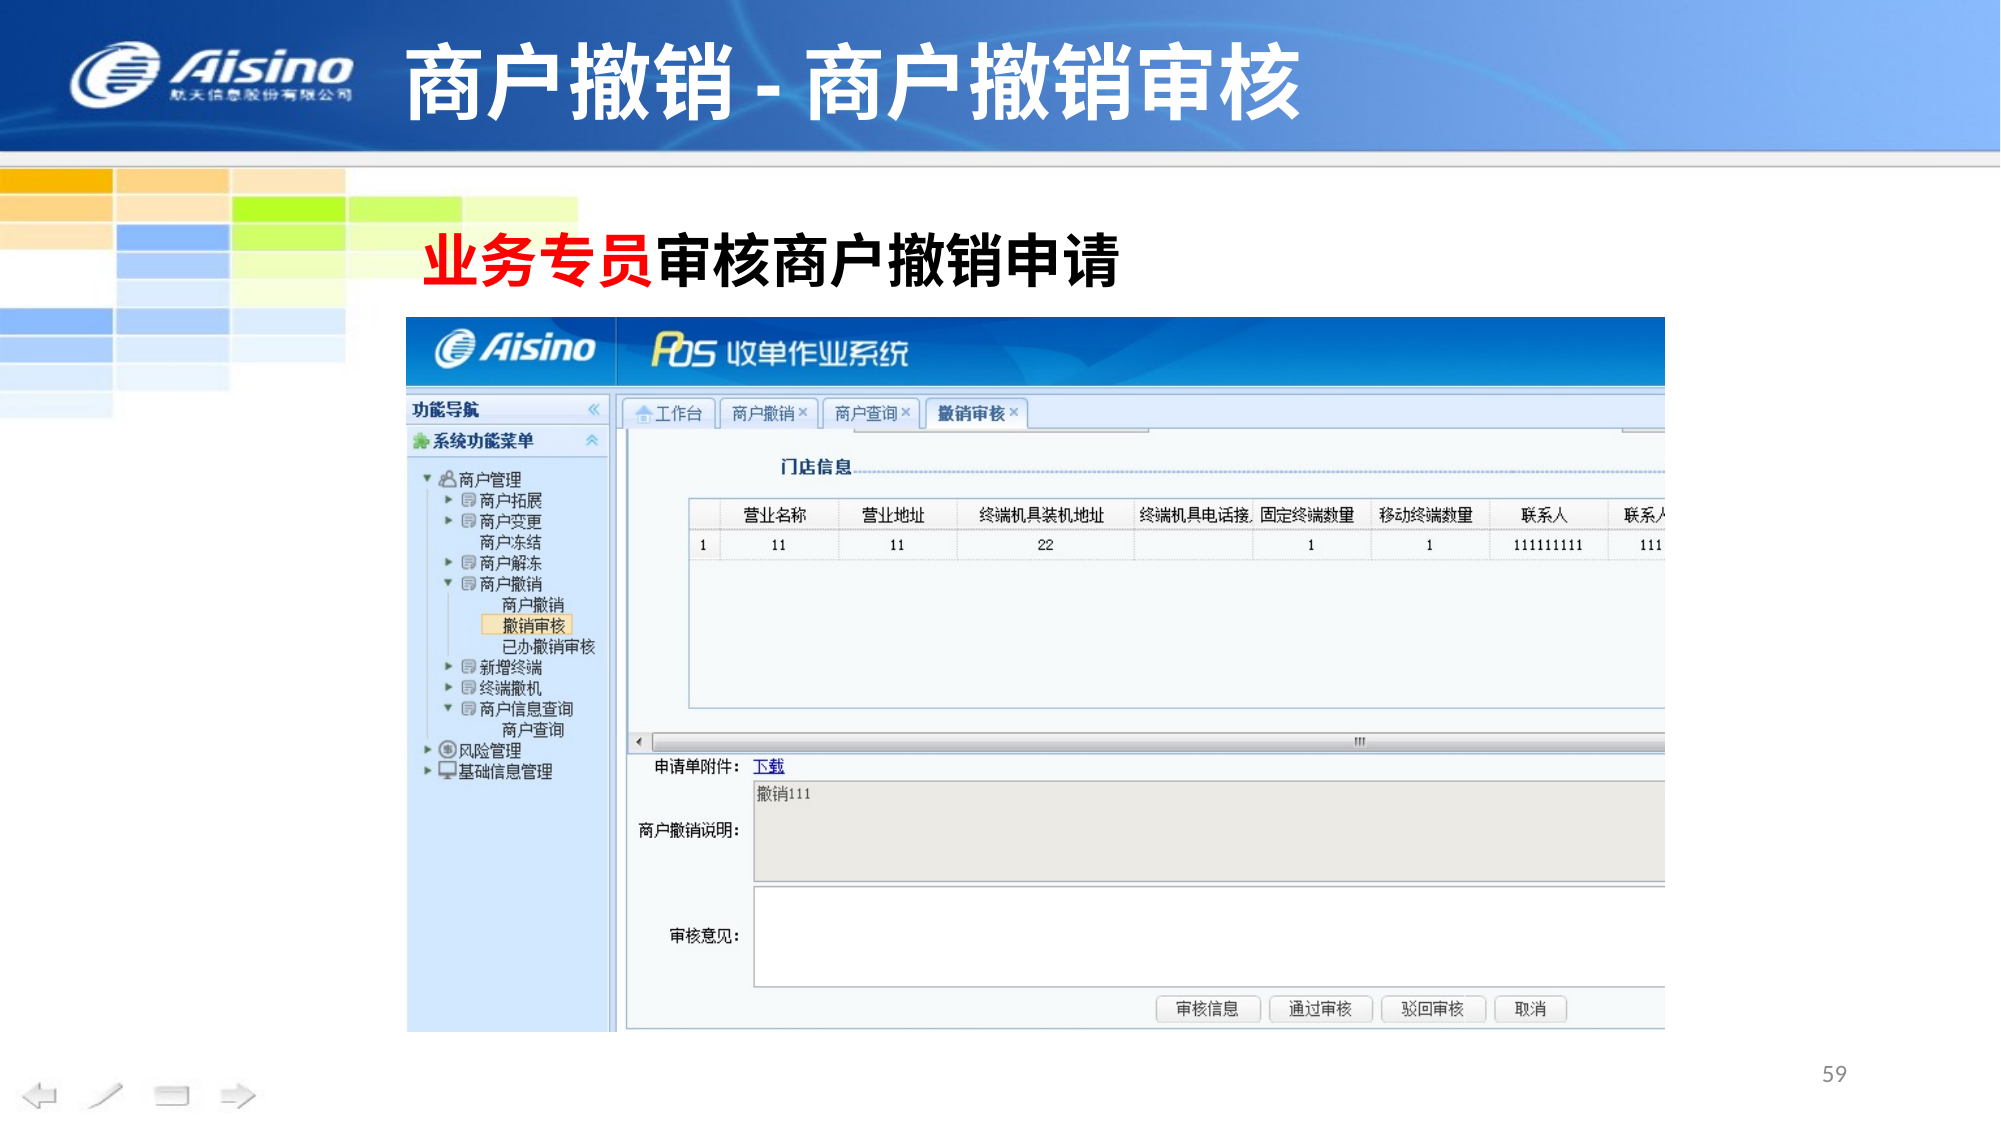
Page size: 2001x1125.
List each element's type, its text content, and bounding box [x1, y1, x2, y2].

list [406, 317, 1665, 1032]
slide_number 59 [1412, 1042, 1863, 1103]
picture [0, 0, 2001, 1125]
title 商户撤销-商户撤销审核 [387, 0, 1906, 173]
text_box 业务专员审核商户撤销申请 [406, 216, 1520, 302]
